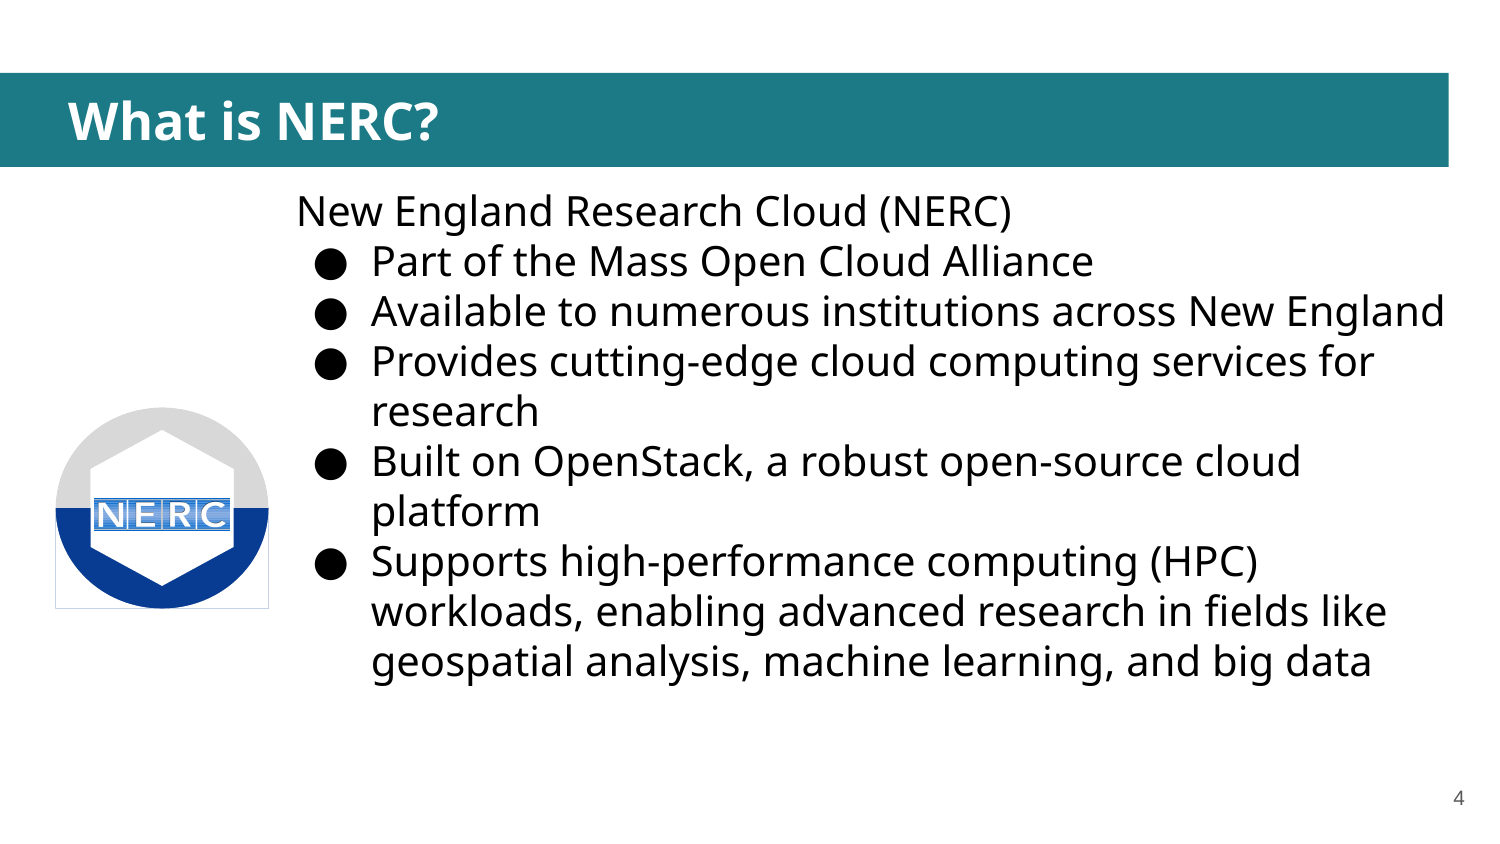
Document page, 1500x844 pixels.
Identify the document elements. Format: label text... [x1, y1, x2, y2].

text_box What is NERC? [0, 72, 1449, 167]
picture [94, 498, 230, 532]
text_box New England Research Cloud (NERC) Part of the Mass Open Cloud Alliance Available to numerous institutions across New England Provides cutting-edge cloud computing services for research Built on OpenStack, a robust open-source cloud platform Supports high-performance computing (HPC) workloads, enabling advanced research in fields like geospatial analysis, machine learning, and big data [280, 176, 1463, 693]
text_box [55, 407, 269, 609]
slide_number 4 [1389, 764, 1480, 830]
